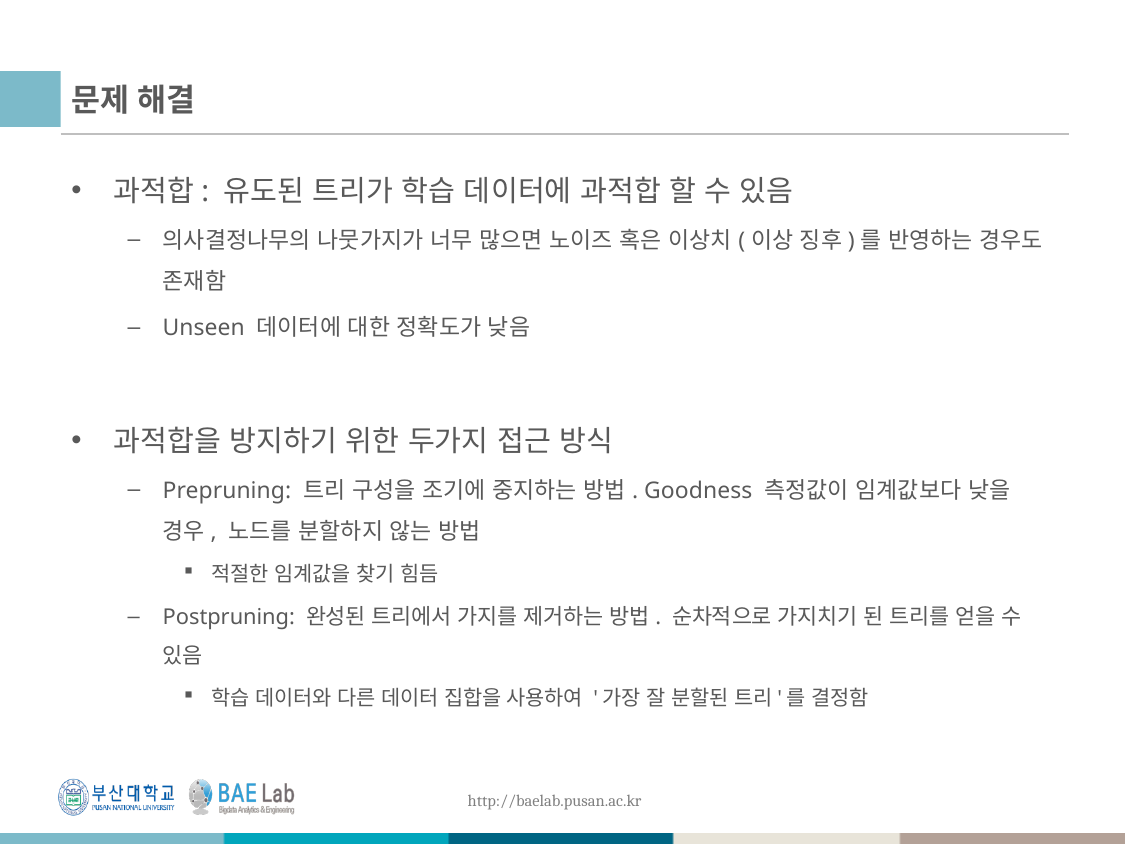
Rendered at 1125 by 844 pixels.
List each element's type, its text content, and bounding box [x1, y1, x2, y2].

picture [186, 776, 300, 816]
picture [55, 775, 175, 819]
list 과적합: 유도된 트리가 학습 데이터에 과적합 할 수 있음 의사결정나무의 나뭇가지가 너무 많으면 노이즈 혹은 이상치(이상 징후)를 반영하는 경우도 존재함 Unseen 데이터에 대한 정확도가 낮음 과적합을 방지하기 위한 두가지 접근 방식 Prepruning: 트리 구성을 조기에 중지하는 방법. Goodness 측정값이 임계값보다 낮을 경우, 노드를 분할하지 않는 방법 적절한 임계값을 찾기 힘듬 Postpruning: 완성된 트리에서 가지를 제거하는 방법. 순차적으로 가지치기 된 트리를 얻을 수 있음 학습 데이터와 다른 데이터 집합을 사용하여 '가장 잘 분할된 트리'를 결정함 [56, 146, 1069, 754]
picture [673, 833, 1125, 844]
picture [0, 833, 448, 844]
title 문제 해결 [56, 71, 1069, 125]
